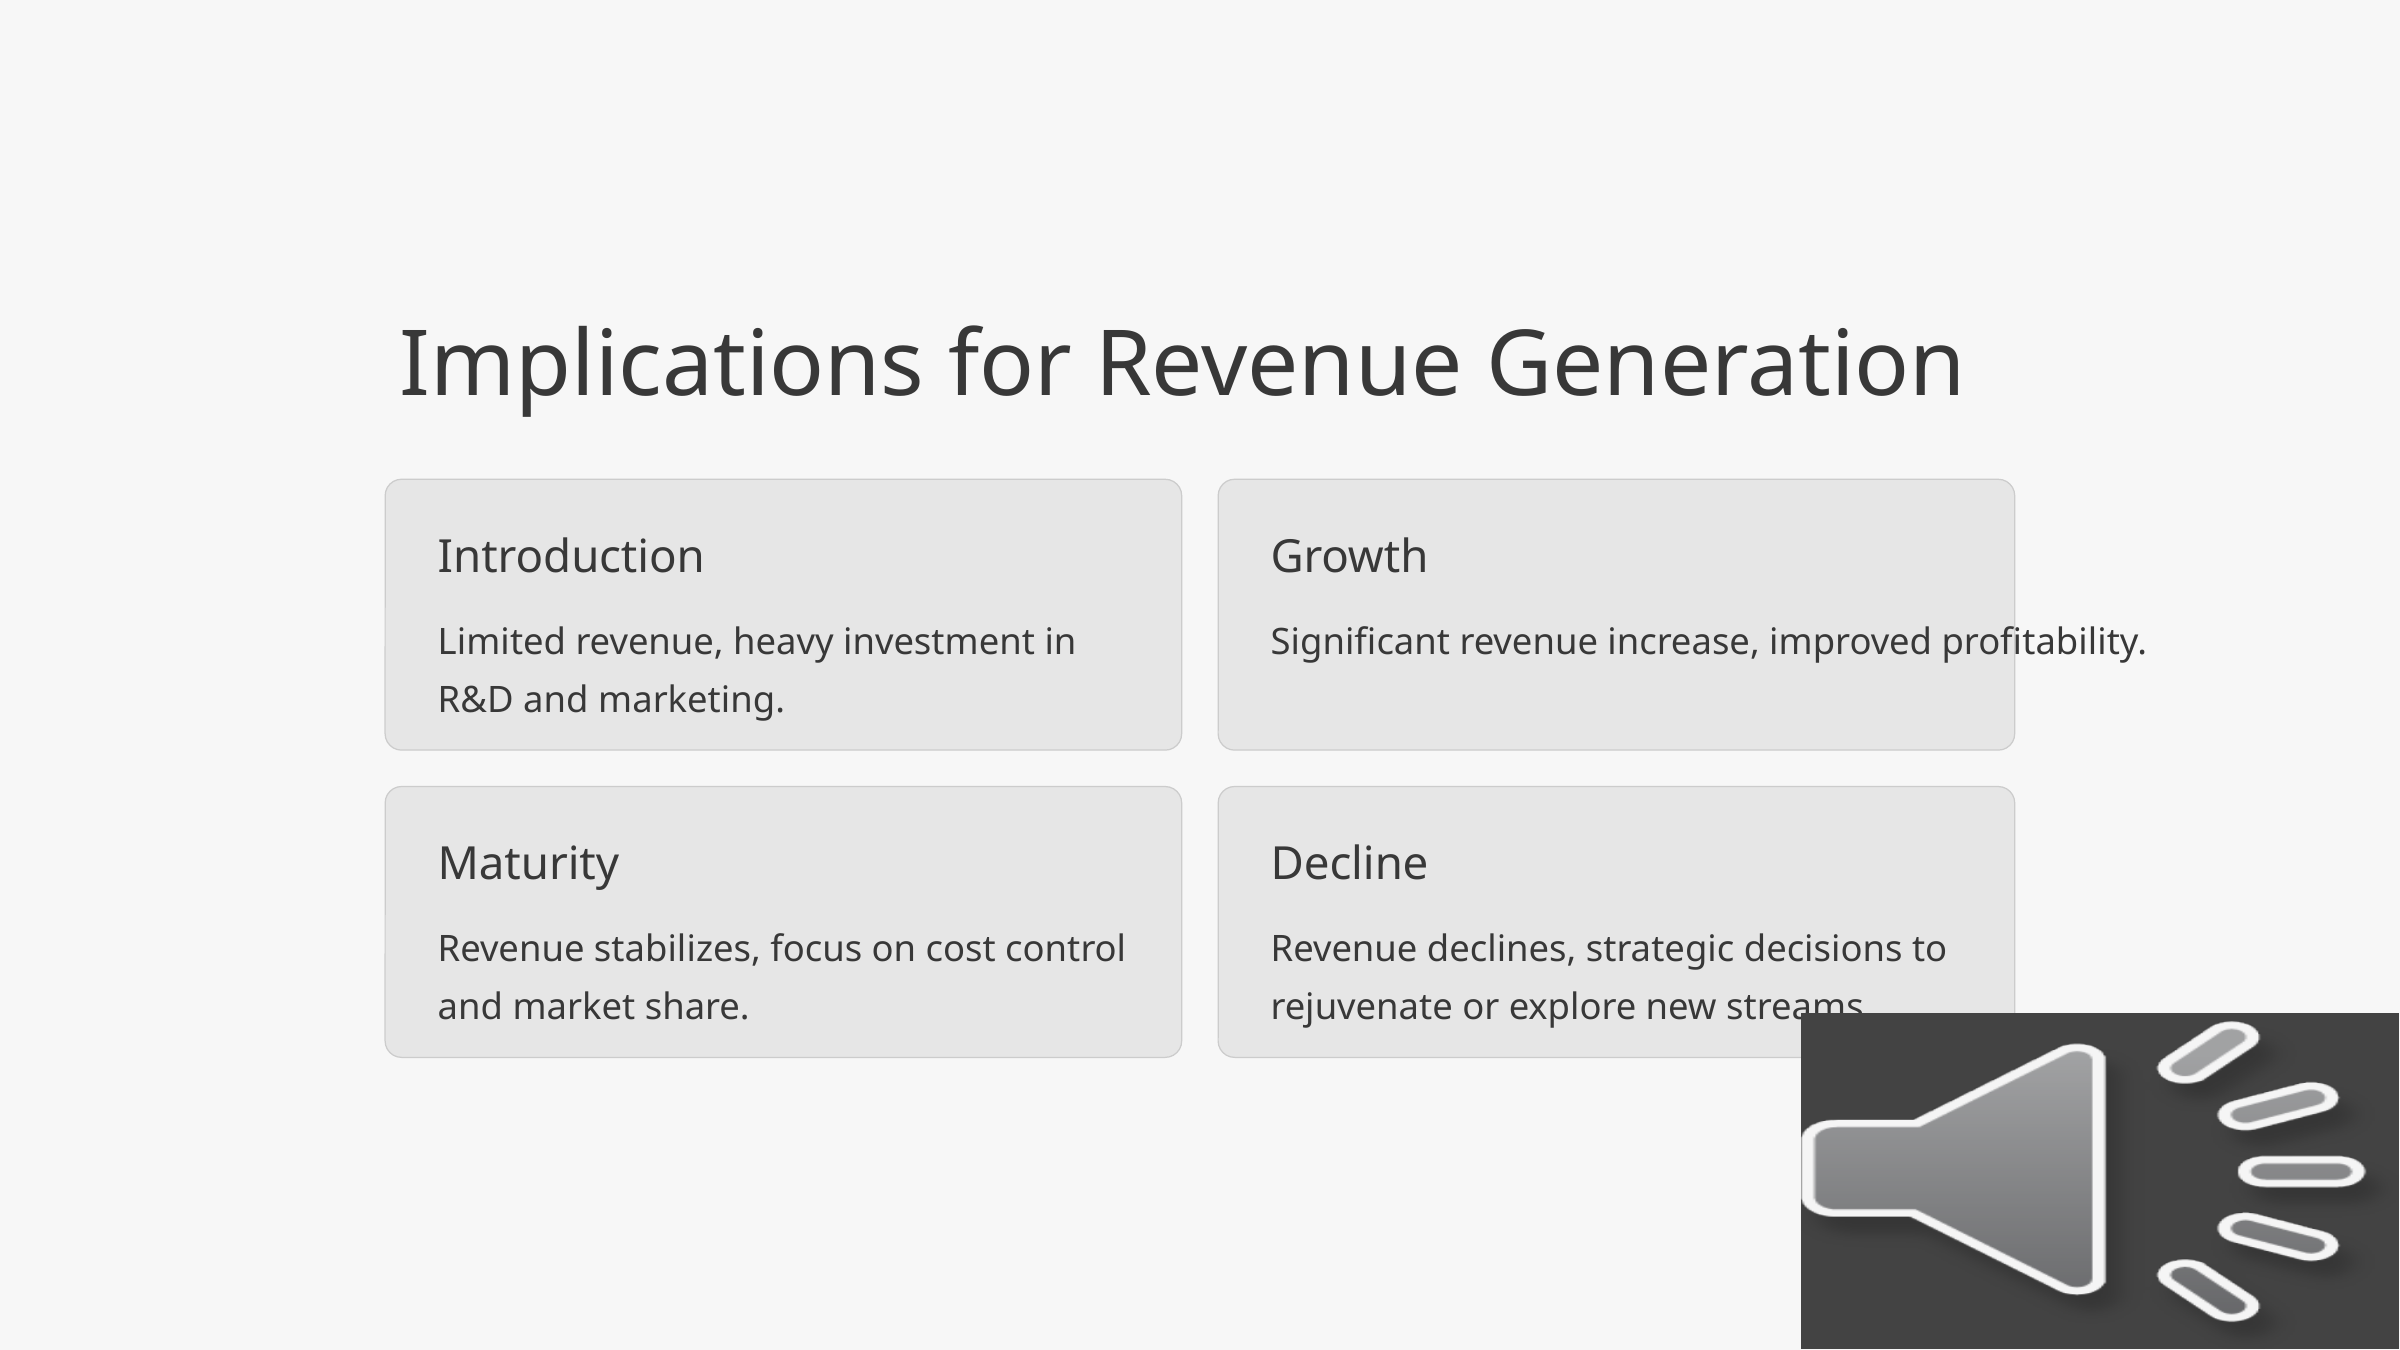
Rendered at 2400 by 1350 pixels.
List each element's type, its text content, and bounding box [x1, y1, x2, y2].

text_box Maturity [422, 824, 879, 882]
text_box [1218, 479, 2015, 751]
text_box [385, 786, 1182, 1058]
text_box [0, 0, 2400, 1350]
text_box Significant revenue increase, improved profitability. [1255, 595, 1977, 655]
text_box Revenue stabilizes, focus on cost control and market share. [422, 903, 1145, 1020]
text_box Introduction [422, 517, 879, 574]
text_box [385, 479, 1182, 751]
text_box Revenue declines, strategic decisions to rejuvenate or explore new streams. [1255, 903, 1977, 1020]
picture [1799, 1012, 2400, 1350]
text_box Decline [1255, 824, 1712, 882]
text_box Limited revenue, heavy investment in R&D and marketing. [422, 595, 1145, 713]
text_box Implications for Revenue Generation [385, 292, 1578, 407]
text_box Growth [1255, 517, 1712, 574]
text_box [1218, 786, 2015, 1058]
